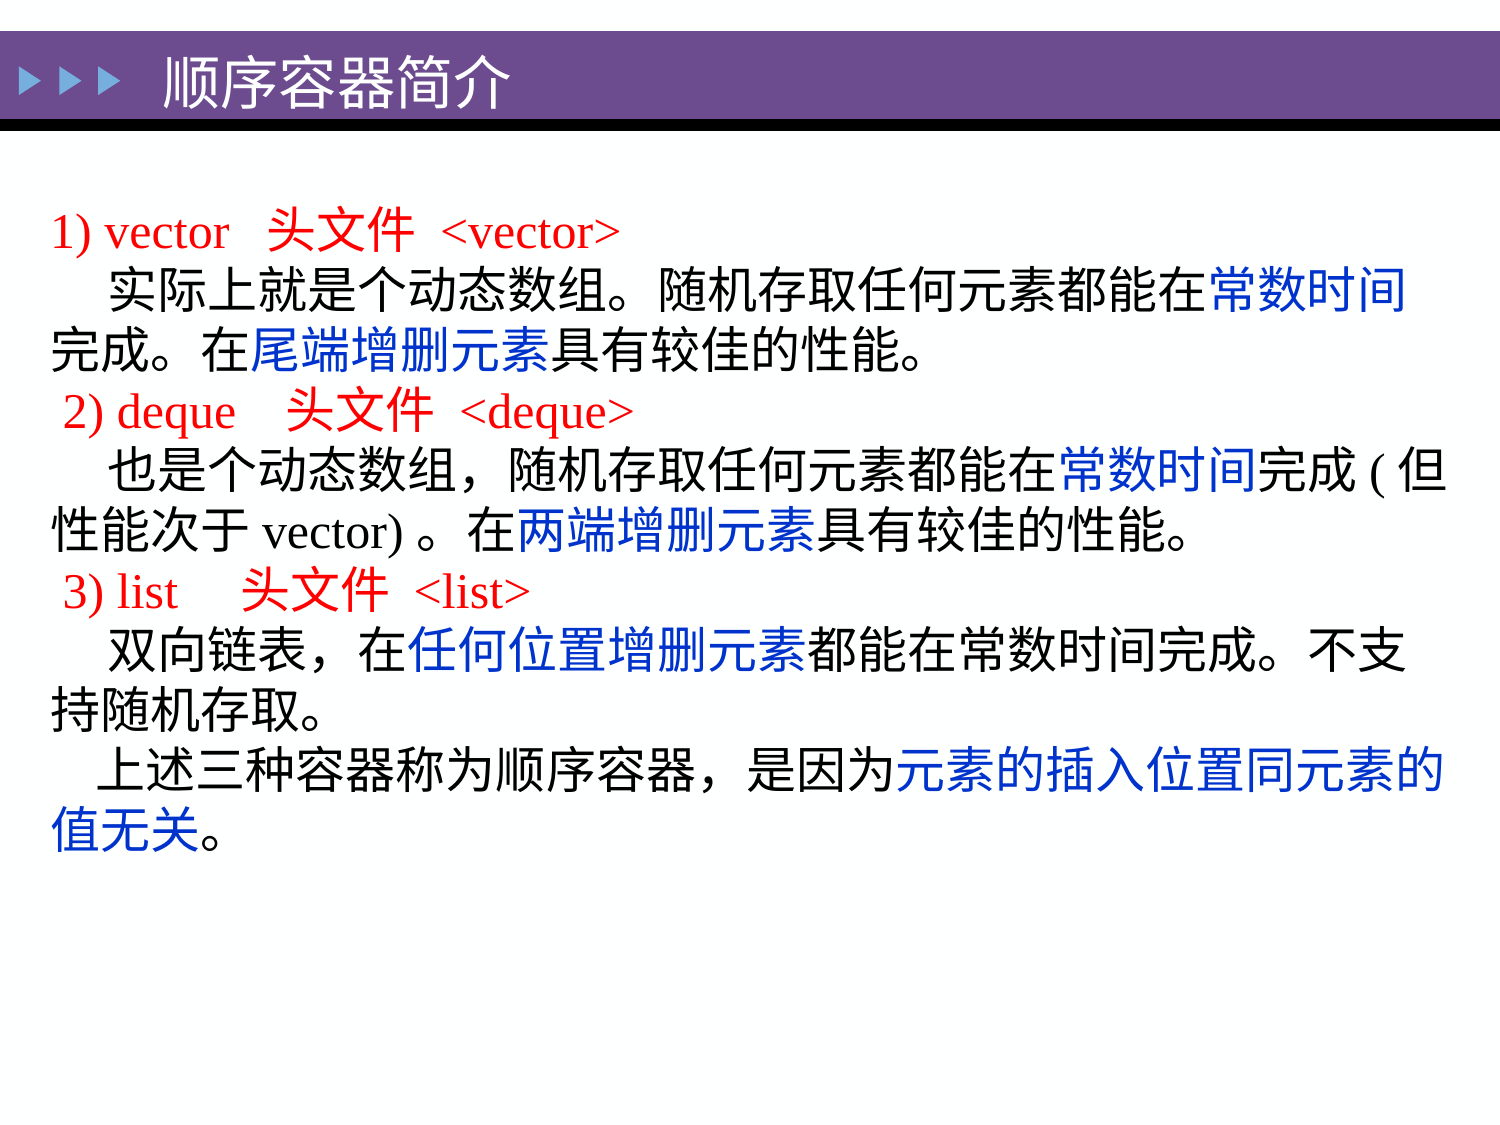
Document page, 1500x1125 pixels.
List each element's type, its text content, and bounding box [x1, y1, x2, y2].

text_box 1) vector 头文件 <vector> 实际上就是个动态数组。随机存取任何元素都能在常数时间完成。在尾端增删元素具有较佳的性能。 2) deque 头文件 <deque> 也是个动态数组，随机存取任何元素都能在常数时间完成(但性能次于vector)。在两端增删元素具有较佳的性能。 3) list 头文件 <list> 双向链表，在任何位置增删元素都能在常数时间完成。不支持随机存取。 上述三种容器称为顺序容器，是因为元素的插入位置同元素的值无关。 [35, 191, 1465, 927]
text_box 顺序容器简介 [147, 24, 1198, 138]
